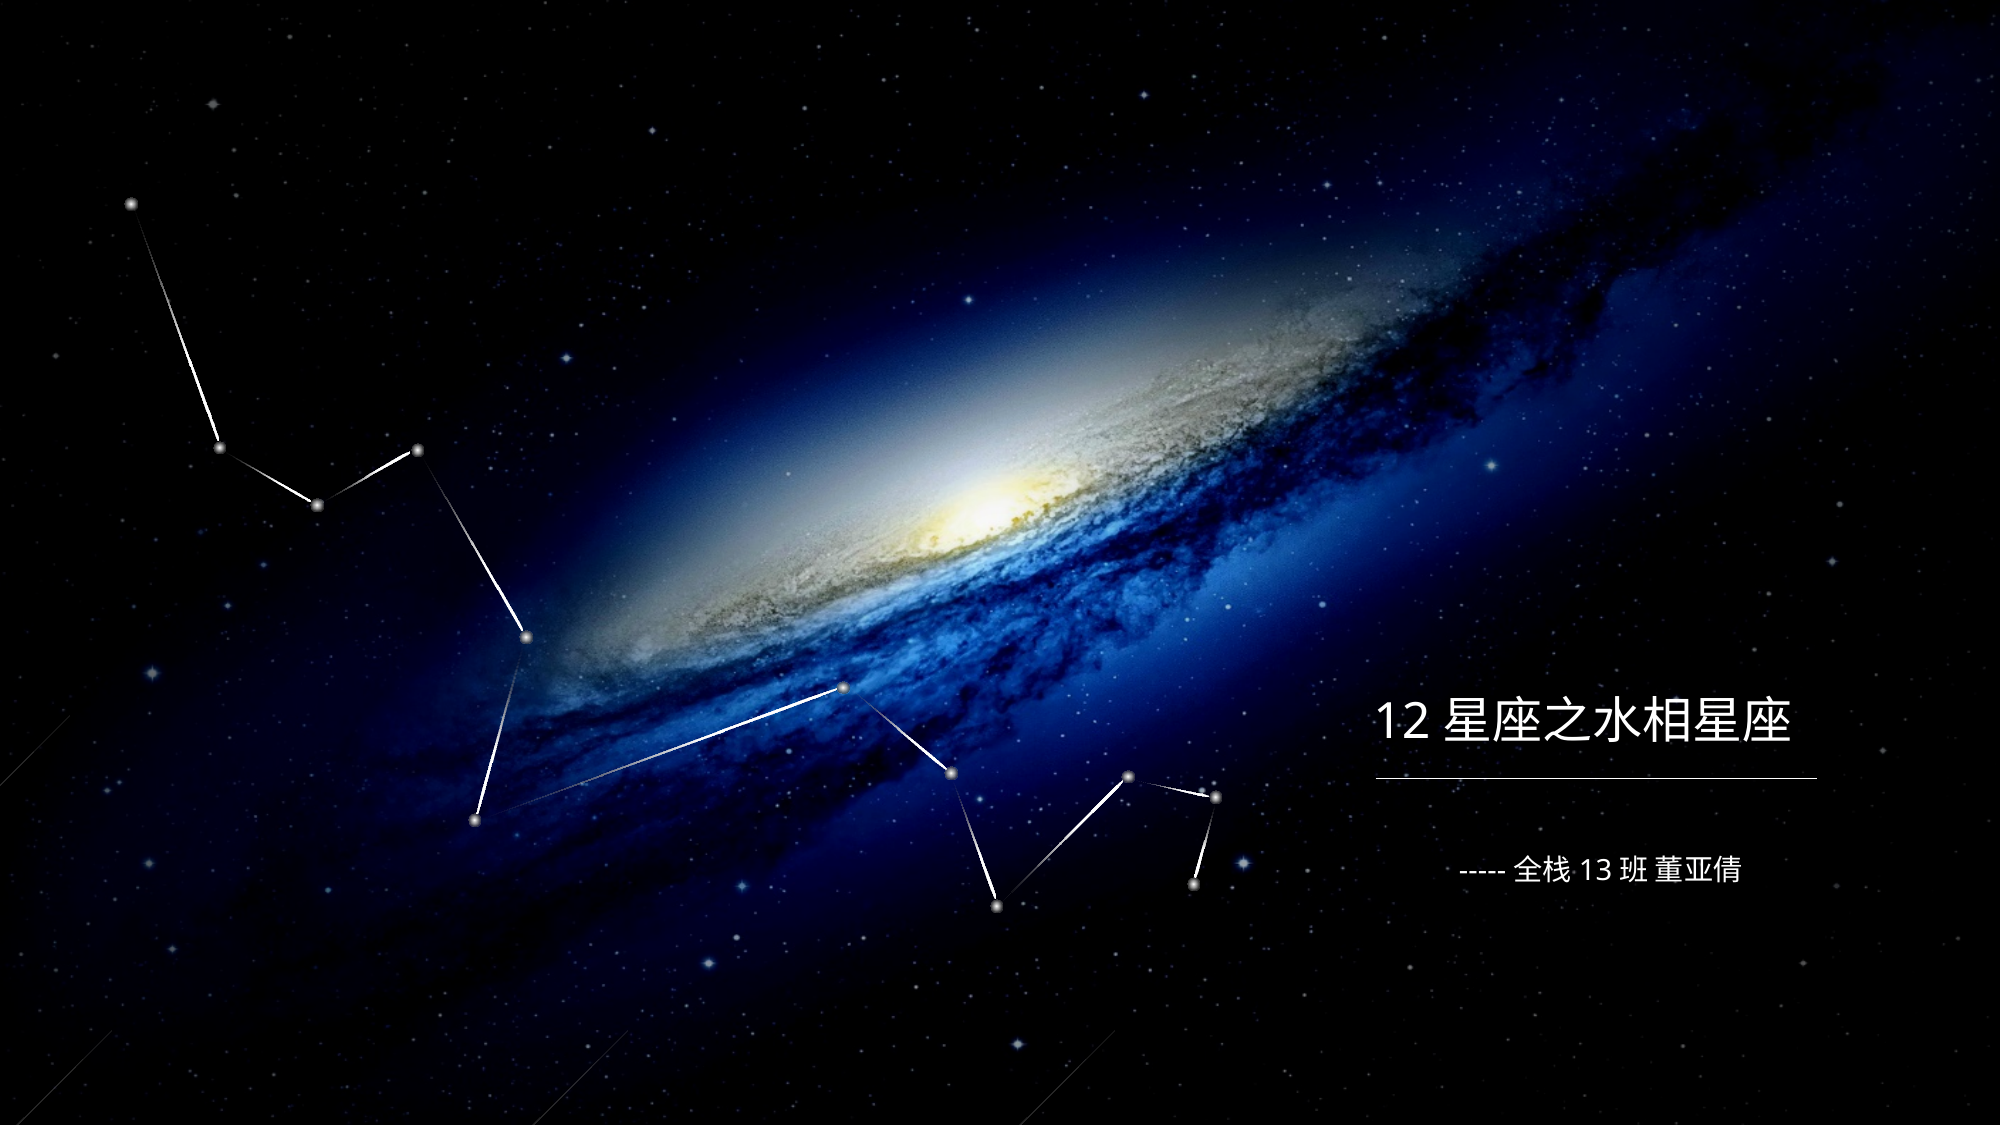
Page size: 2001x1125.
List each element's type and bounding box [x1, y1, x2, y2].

text_box [0, 0, 2000, 1125]
text_box [124, 196, 1222, 913]
